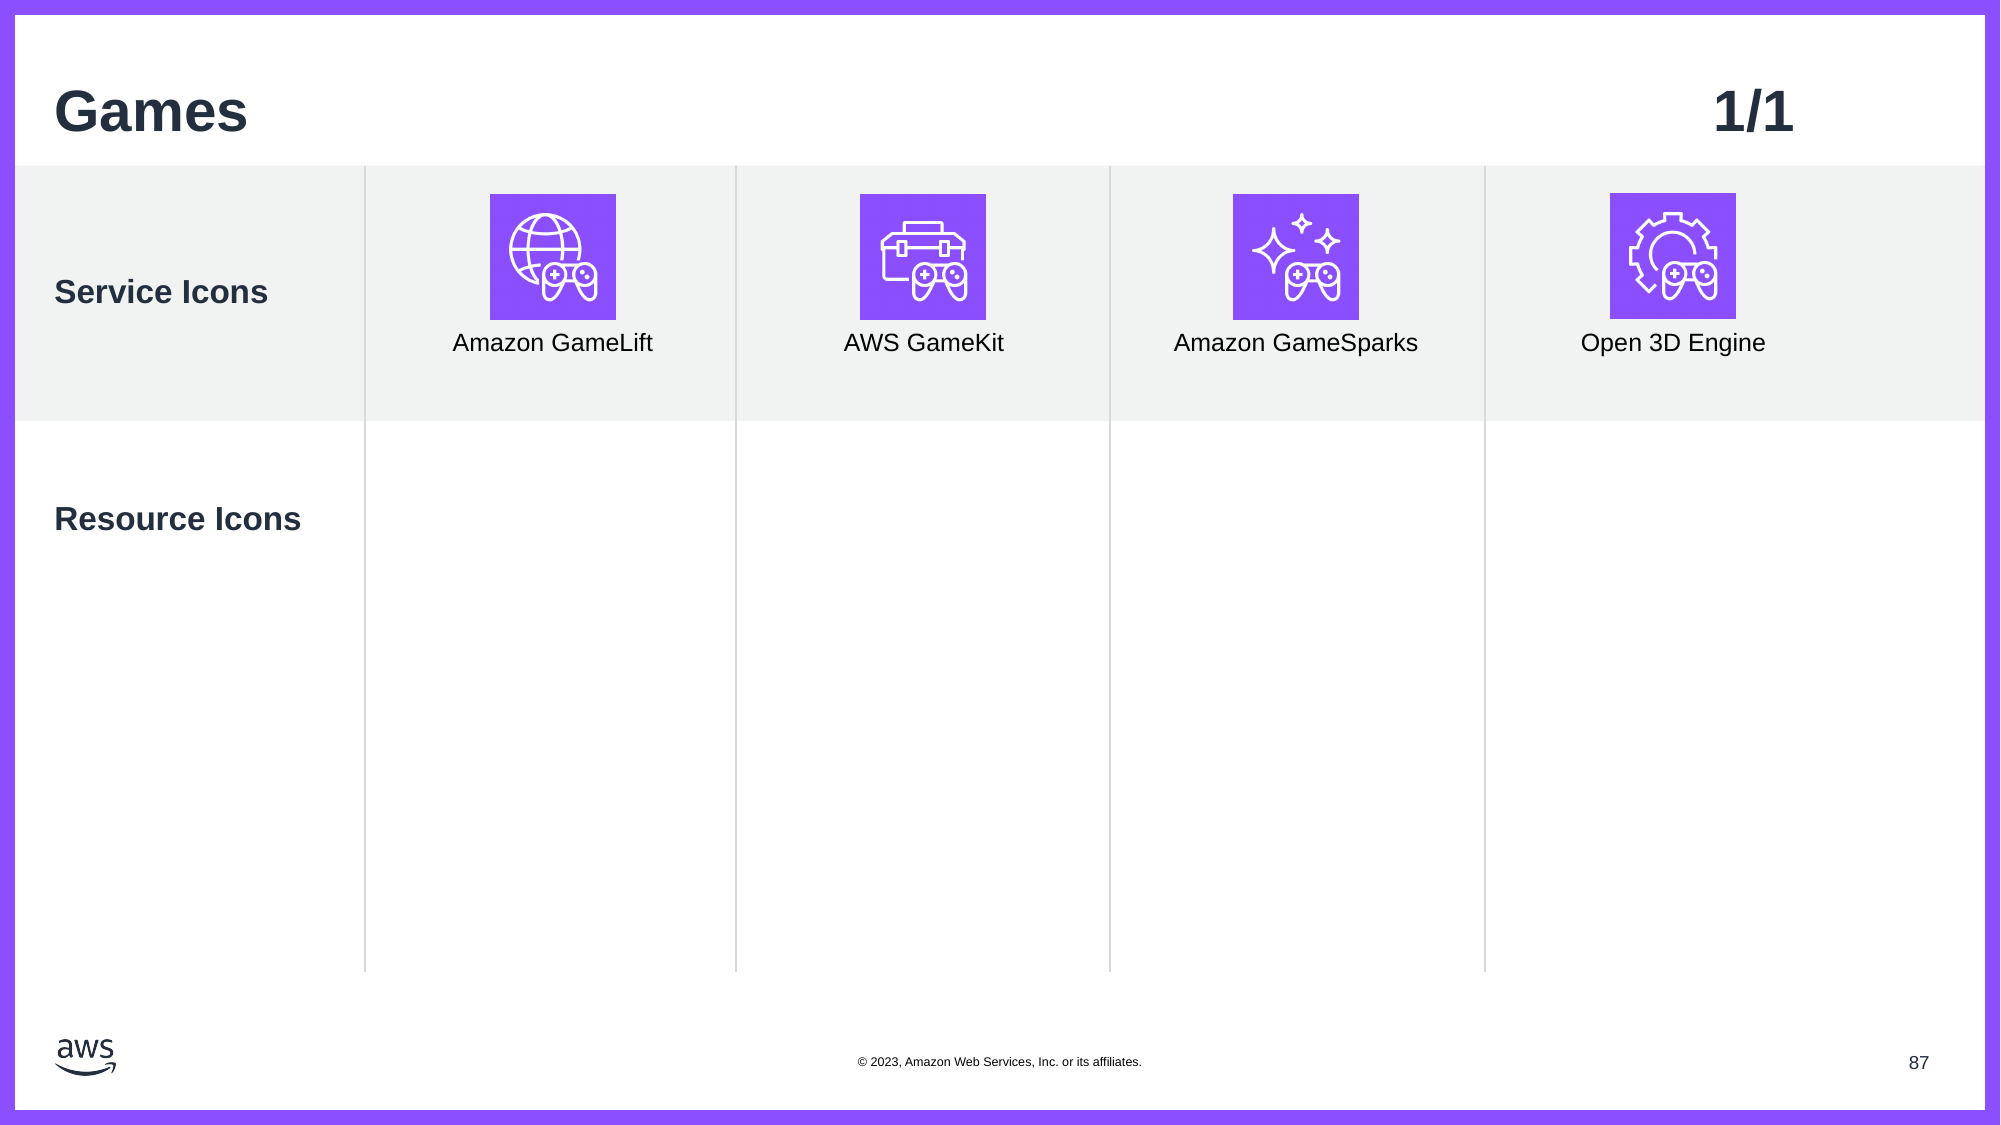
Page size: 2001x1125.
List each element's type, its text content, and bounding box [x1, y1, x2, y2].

picture [1233, 194, 1359, 320]
title Games 1/1 [39, 59, 1945, 166]
picture [1610, 193, 1736, 319]
text_box Open 3D Engine [1493, 319, 1855, 364]
text_box Amazon GameLift [369, 319, 735, 364]
picture [860, 194, 986, 320]
text_box AWS GameKit [736, 319, 1108, 364]
picture [55, 1039, 116, 1076]
picture [490, 194, 616, 320]
text_box Amazon GameSparks [1111, 319, 1484, 364]
footer © 2023, Amazon Web Services, Inc. or its affiliates. [662, 1031, 1338, 1092]
slide_number 87 [1494, 1031, 1945, 1092]
